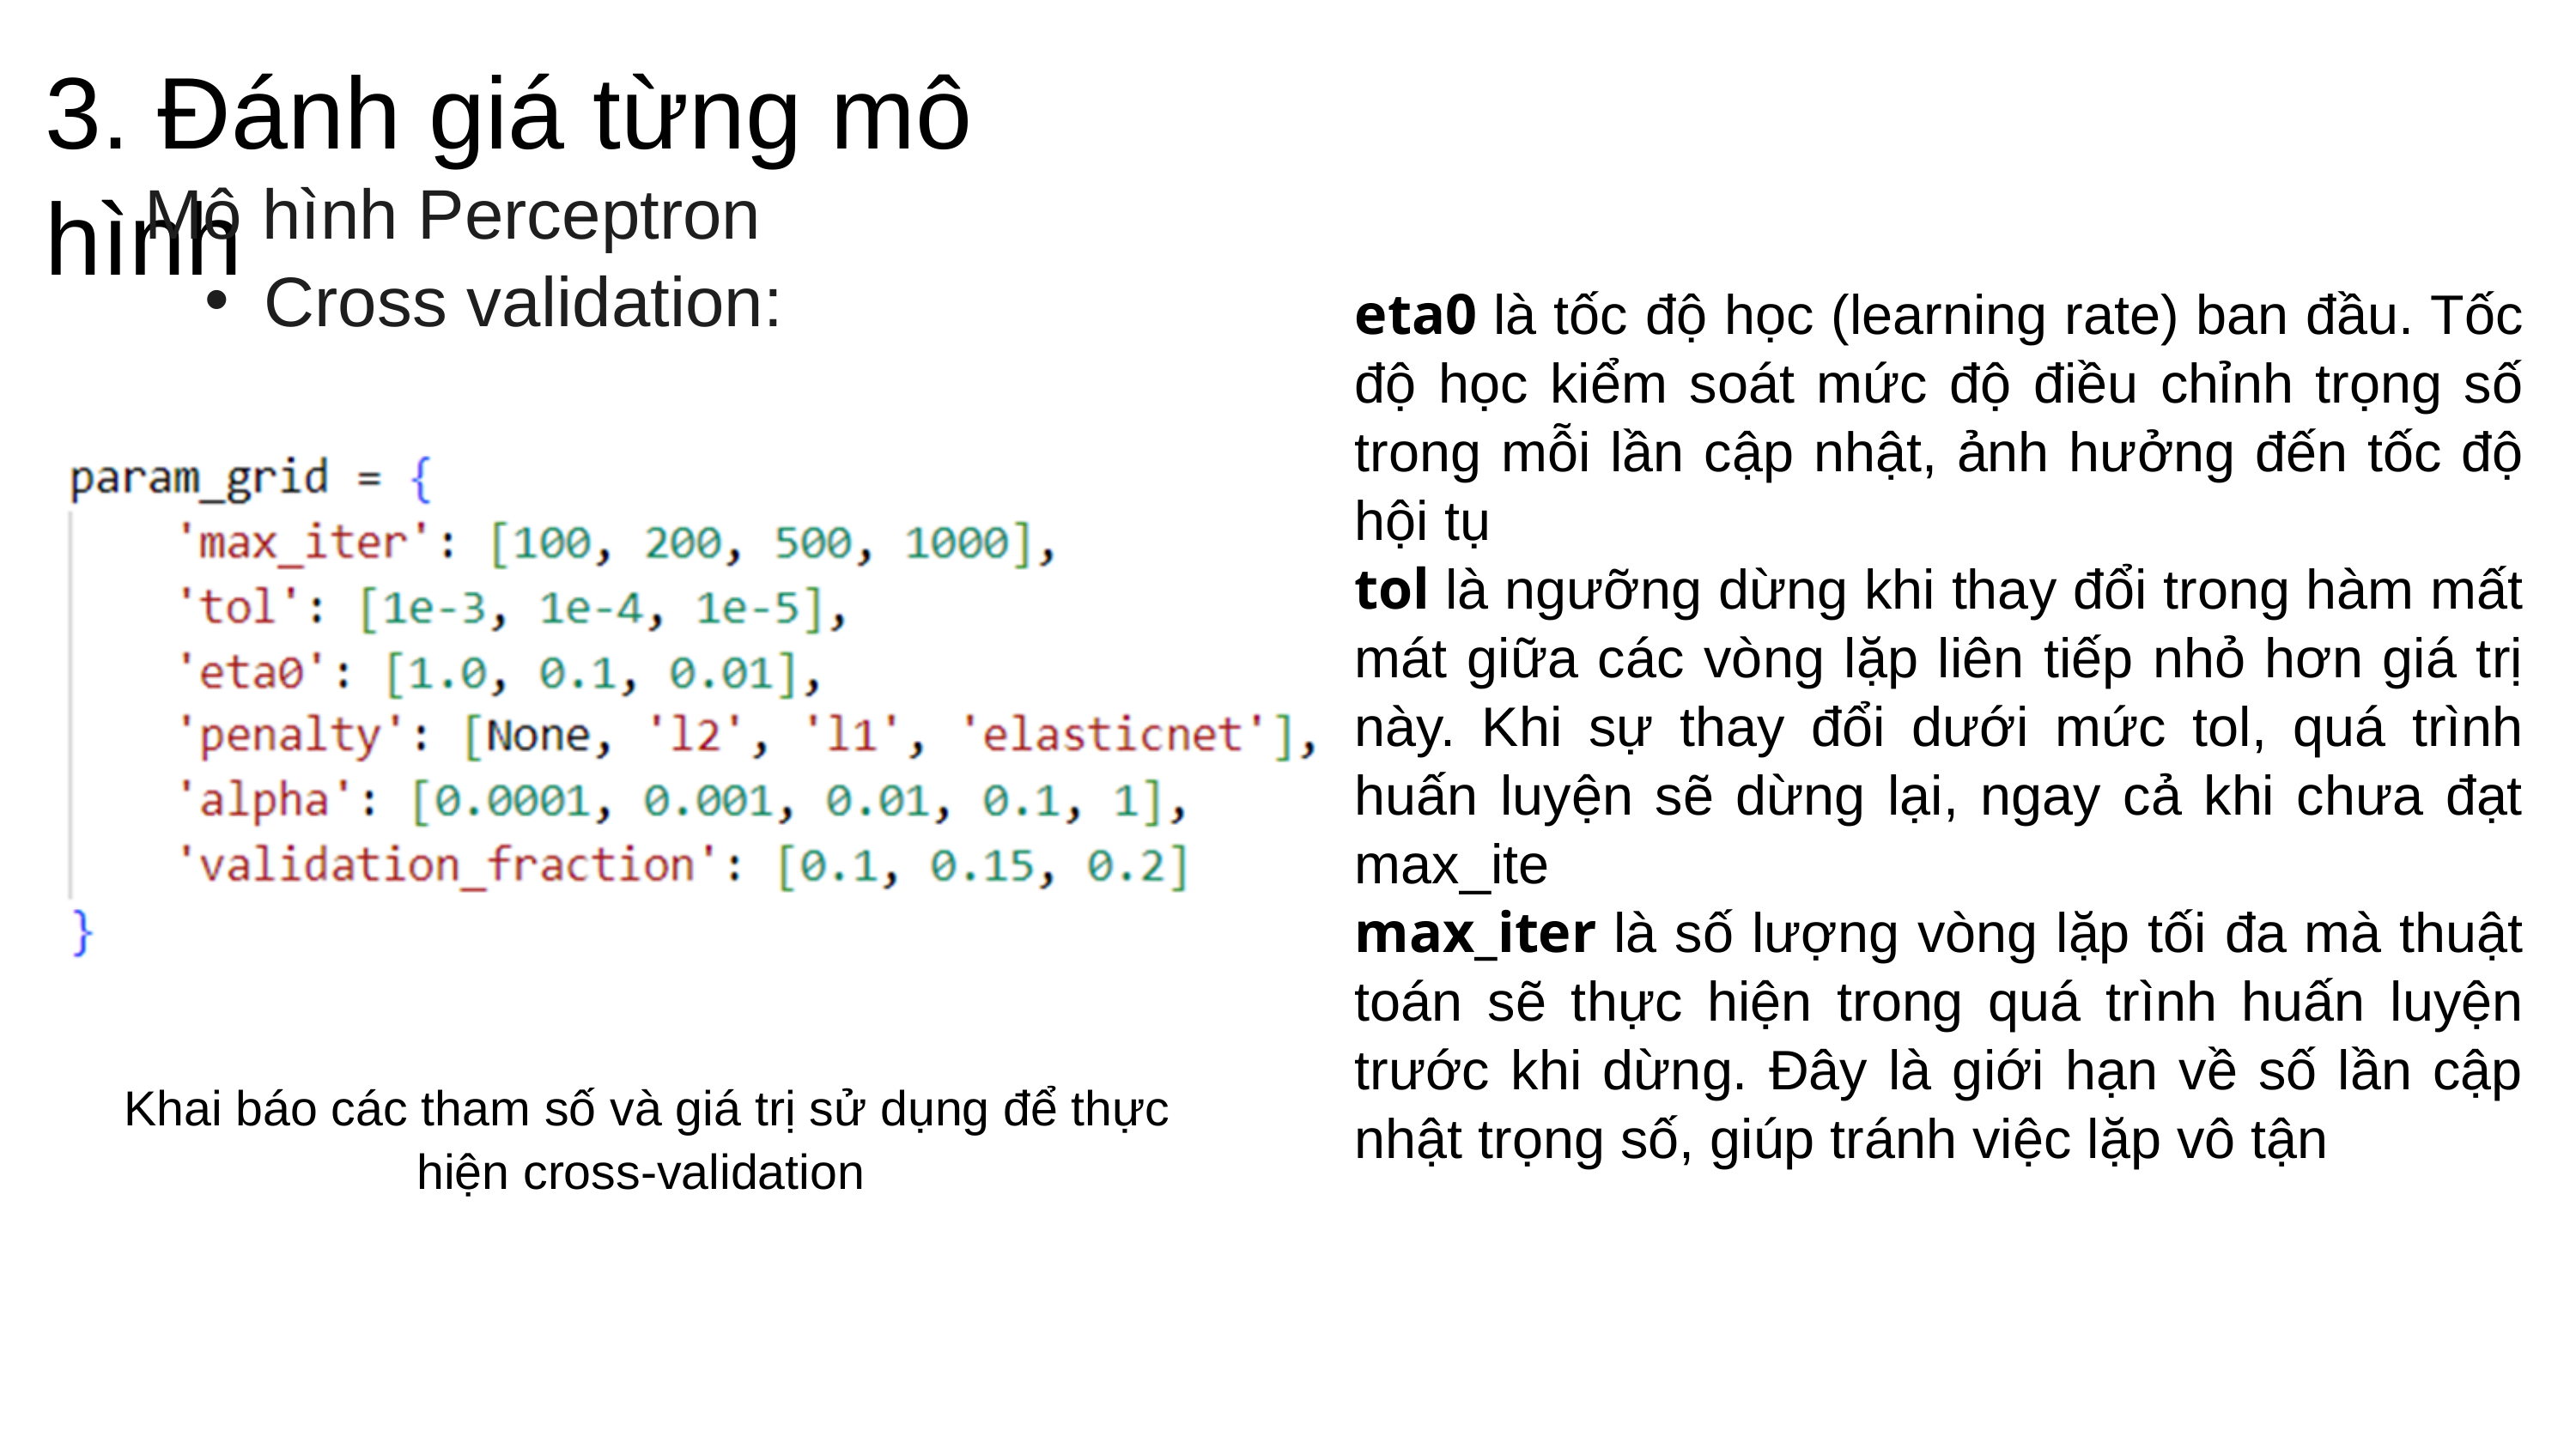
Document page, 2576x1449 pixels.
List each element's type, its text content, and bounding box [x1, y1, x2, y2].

text_box Mô hình Perceptron Cross validation: [144, 165, 1795, 342]
text_box [45, 441, 1354, 981]
text_box Khai báo các tham số và giá trị sử dụng để thực hiện cross-validation [95, 1073, 1200, 1199]
text_box 3. Đánh giá từng mô hình [45, 44, 1200, 296]
text_box eta0 là tốc độ học (learning rate) ban đầu. Tốc độ học kiểm soát mức độ điều chỉnh trọng số trong mỗi lần cập nhật, ảnh hưởng đến tốc độ hội tụ tol là ngưỡng dừng khi thay đổi trong hàm mất mát giữa các vòng lặp liên tiếp nhỏ hơn giá trị này. Khi sự thay đổi dưới mức tol, quá trình huấn luyện sẽ dừng lại, ngay cả khi chưa đạt max_ite max_iter là số lượng vòng lặp tối đa mà thuật toán sẽ thực hiện trong quá trình huấn luyện trước khi dừng. Đây là giới hạn về số lần cập nhật trọng số, giúp tránh việc lặp vô tận [1354, 276, 2524, 1170]
